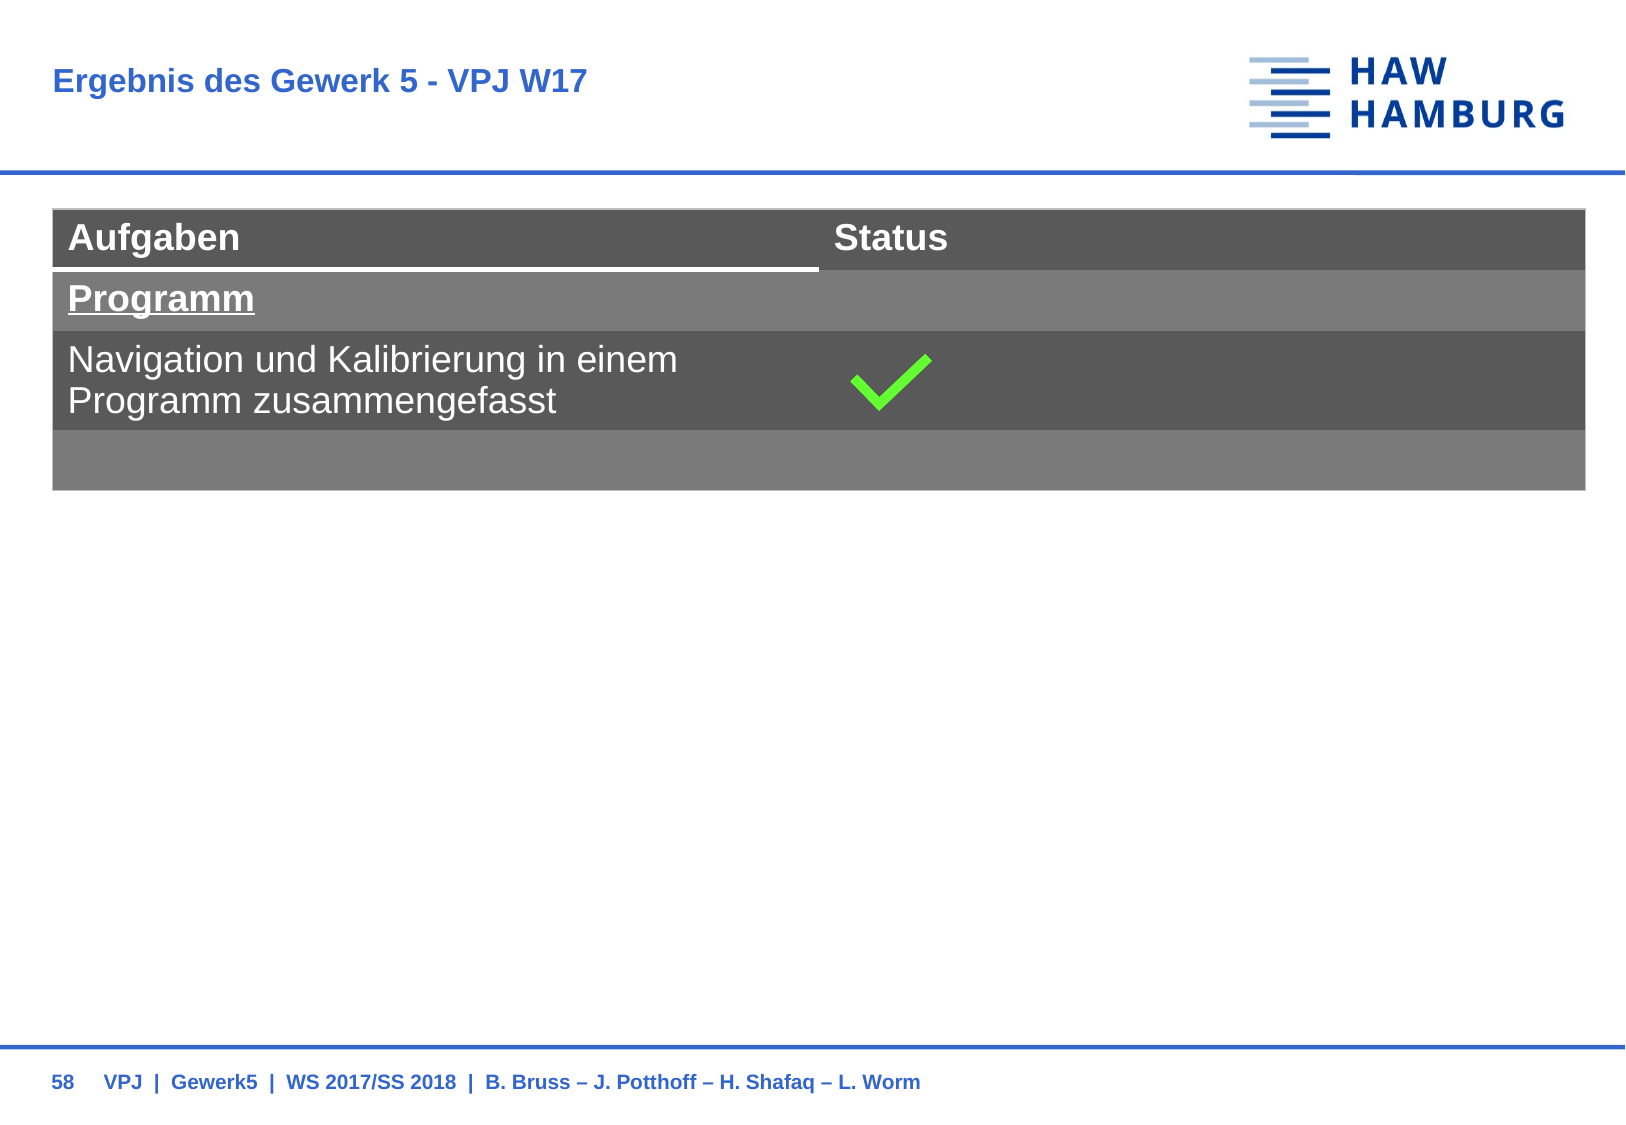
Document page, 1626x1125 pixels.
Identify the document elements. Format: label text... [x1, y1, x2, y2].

table_cell [819, 430, 1585, 490]
table_header Aufgaben [53, 210, 819, 267]
picture [1222, 30, 1589, 165]
table_header Status [819, 210, 1585, 270]
title Ergebnis des Gewerk 5 - VPJ W17 [52, 54, 1095, 173]
slide_number 58 [0, 1046, 81, 1094]
table_cell Navigation und Kalibrierung in einem Programm zusammengefasst [53, 331, 819, 430]
footer VPJ | Gewerk5 | WS 2017/SS 2018 | B. Bruss – J. Potthoff – H. Shafaq – L. Worm [103, 1046, 1522, 1094]
table_cell [819, 331, 1585, 430]
table_cell [819, 270, 1585, 331]
table_cell [53, 430, 819, 490]
picture [848, 339, 934, 425]
table_cell Programm [53, 272, 819, 331]
